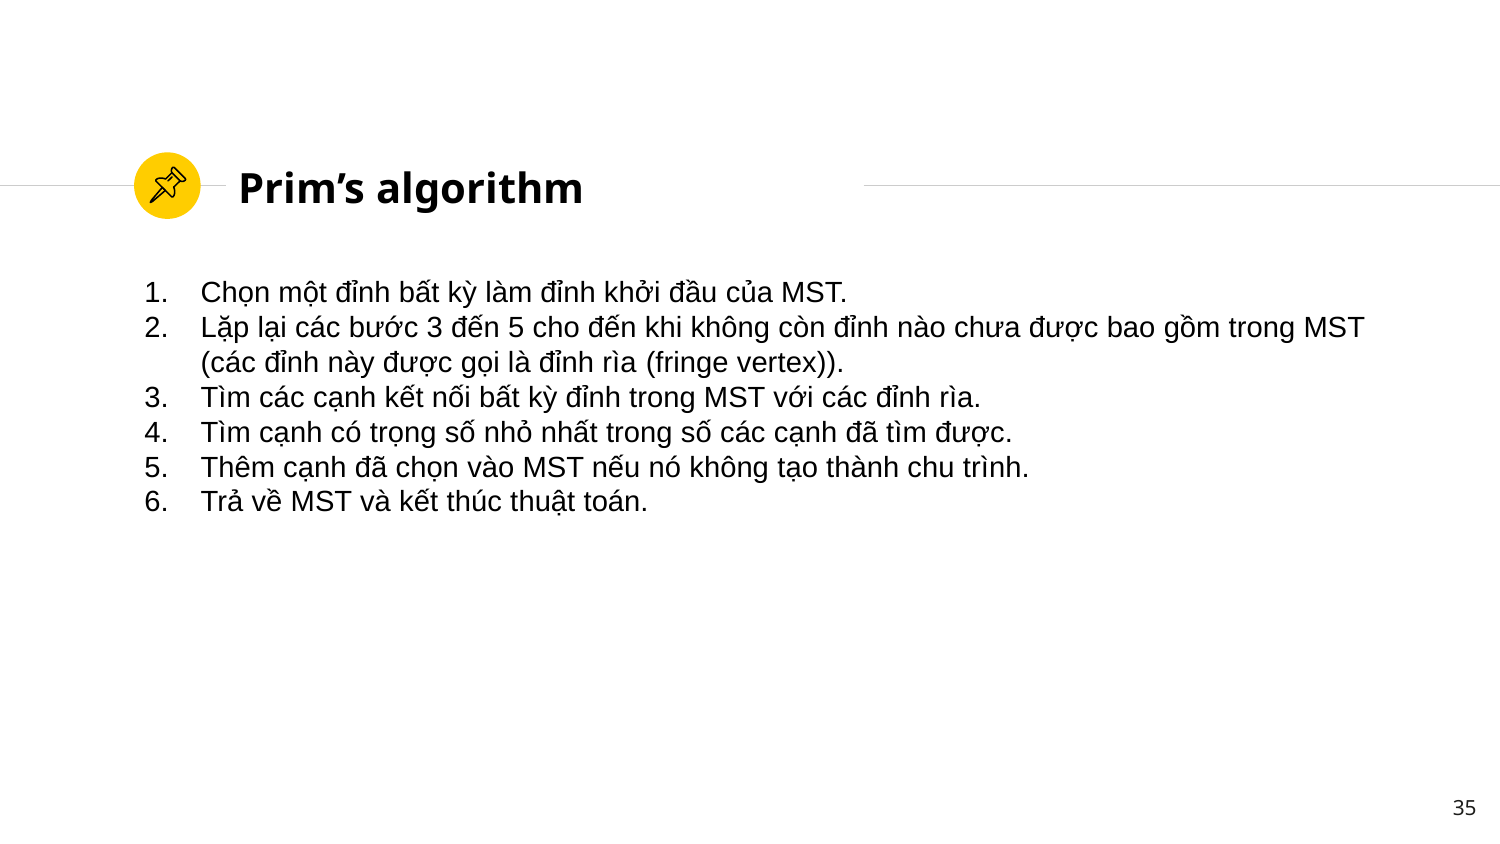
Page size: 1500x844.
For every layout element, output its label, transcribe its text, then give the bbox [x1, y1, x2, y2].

title Prim’s algorithm [223, 150, 862, 223]
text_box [150, 166, 186, 203]
text_box Chọn một đỉnh bất kỳ làm đỉnh khởi đầu của MST. Lặp lại các bước 3 đến 5 cho đến khi không còn đỉnh nào chưa được bao gồm trong MST (các đỉnh này được gọi là đỉnh rìa (fringe vertex)). Tìm các cạnh kết nối bất kỳ đỉnh trong MST với các đỉnh rìa. Tìm cạnh có trọng số nhỏ nhất trong số các cạnh đã tìm được. Thêm cạnh đã chọn vào MST nếu nó không tạo thành chu trình. Trả về MST và kết thúc thuật toán. [129, 265, 1435, 526]
slide_number 35 [1401, 779, 1492, 844]
